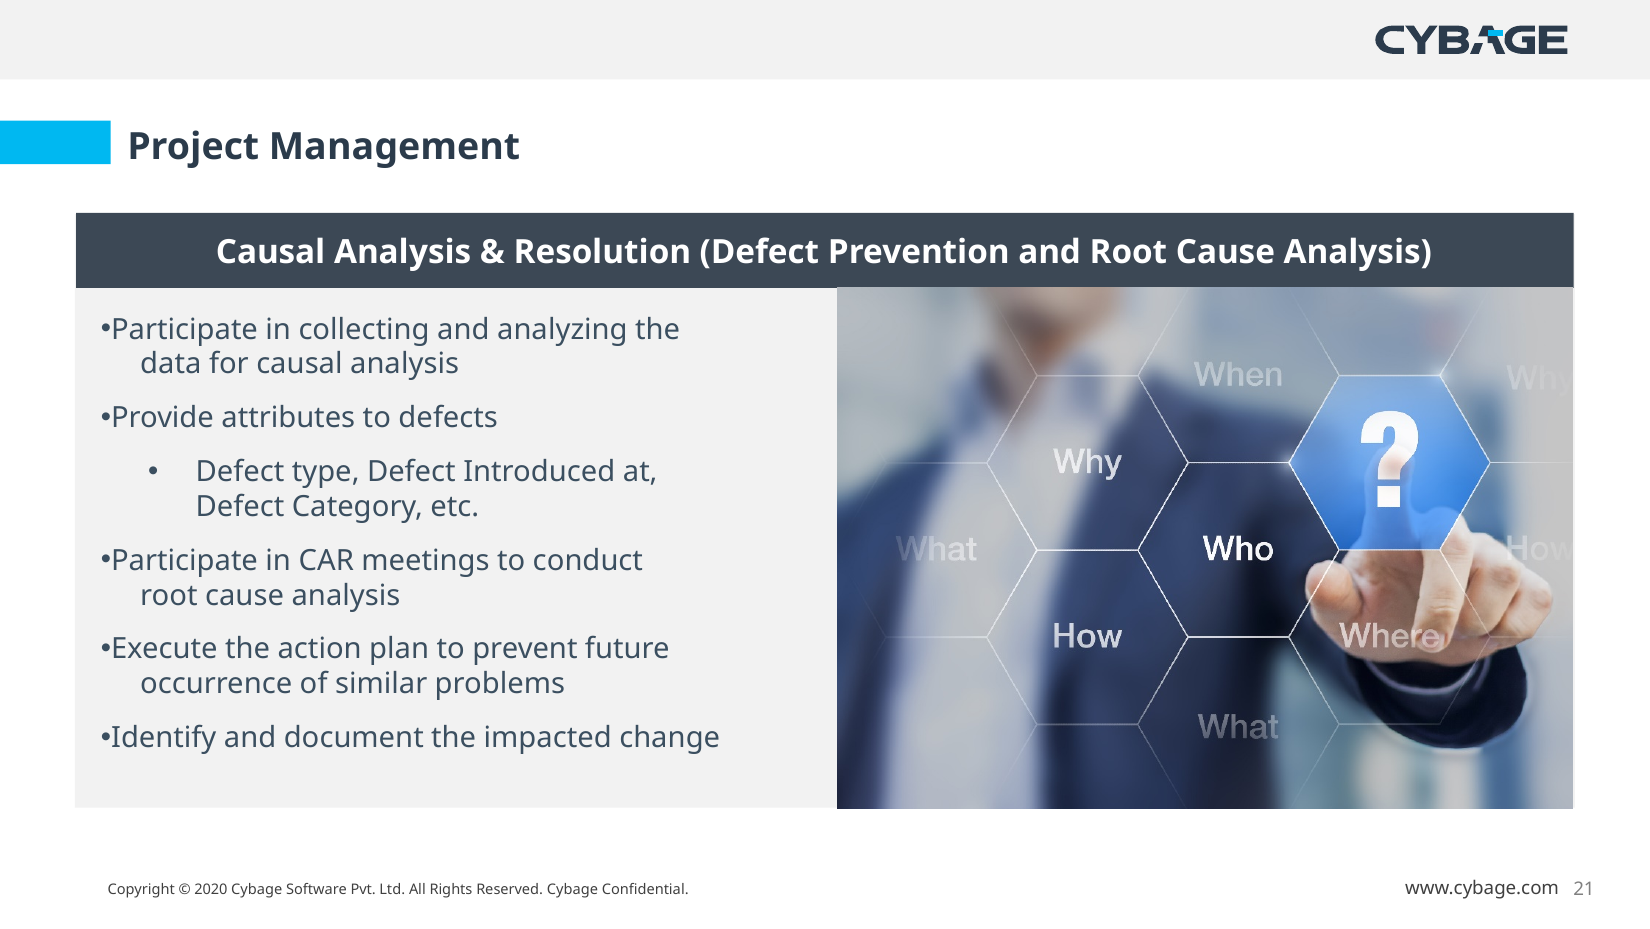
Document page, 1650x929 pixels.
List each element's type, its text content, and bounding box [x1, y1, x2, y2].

picture [837, 286, 1573, 809]
text_box Causal Analysis & Resolution (Defect Prevention and Root Cause Analysis) [74, 211, 1576, 290]
text_box Project Management [110, 114, 1113, 190]
text_box [73, 212, 833, 810]
text_box Participate in collecting and analyzing the data for causal analysis Provide attributes to defects Defect type, Defect Introduced at, Defect Category, etc. Participate in CAR meetings to conduct root cause analysis Execute the action plan to prevent future occurrence of similar problems Identify and document the impacted change [84, 301, 788, 765]
text_box [0, 118, 110, 166]
